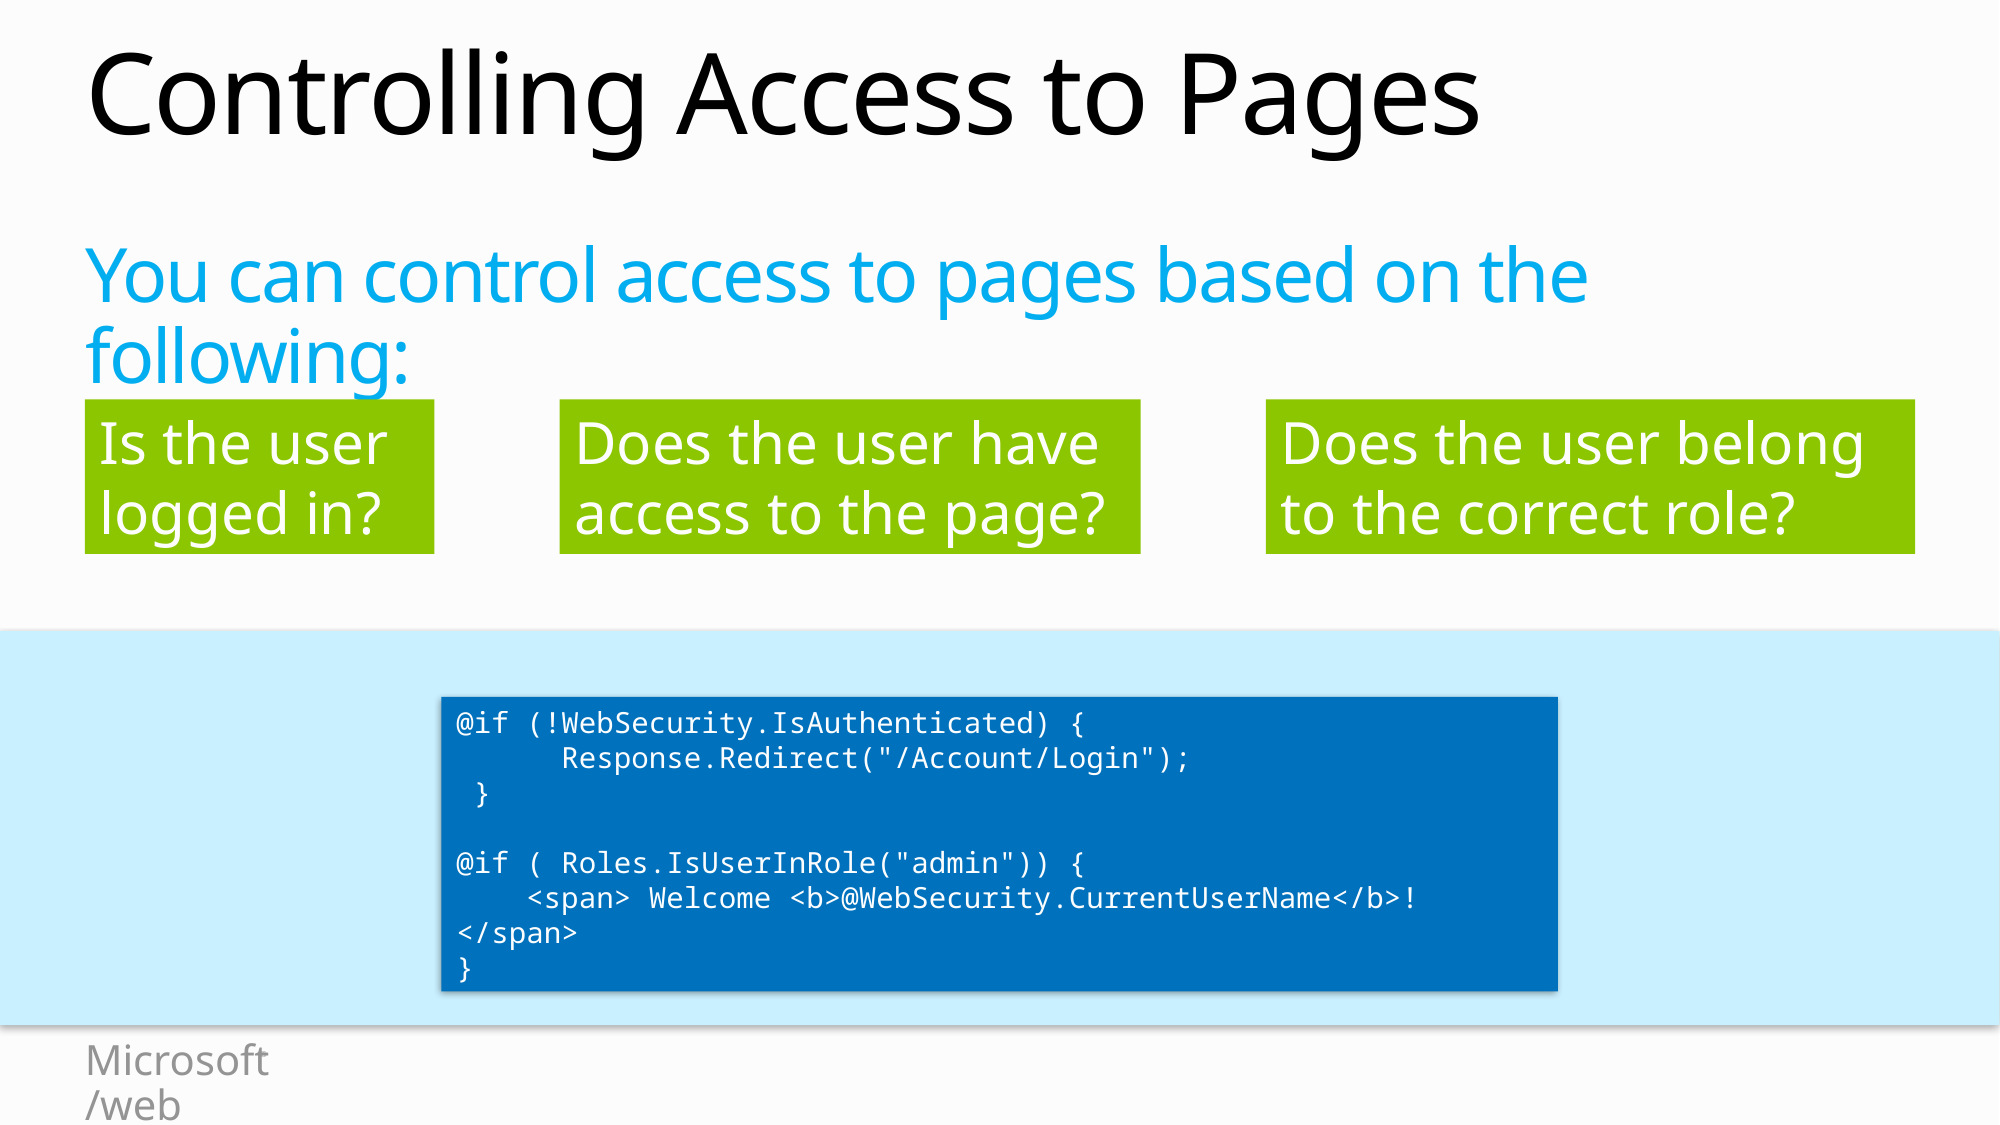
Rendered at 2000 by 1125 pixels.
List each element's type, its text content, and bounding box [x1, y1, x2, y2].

text_box [0, 630, 2000, 1026]
text_box @if (!WebSecurity.IsAuthenticated) { Response.Redirect("/Account/Login"); } @if ( Roles.IsUserInRole("admin")) { <span> Welcome <b>@WebSecurity.CurrentUserName</b>! </span> } [438, 694, 1561, 994]
title Controlling Access to Pages [85, 37, 1914, 161]
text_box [84, 399, 1916, 556]
list You can control access to pages based on the following: [85, 237, 1914, 320]
